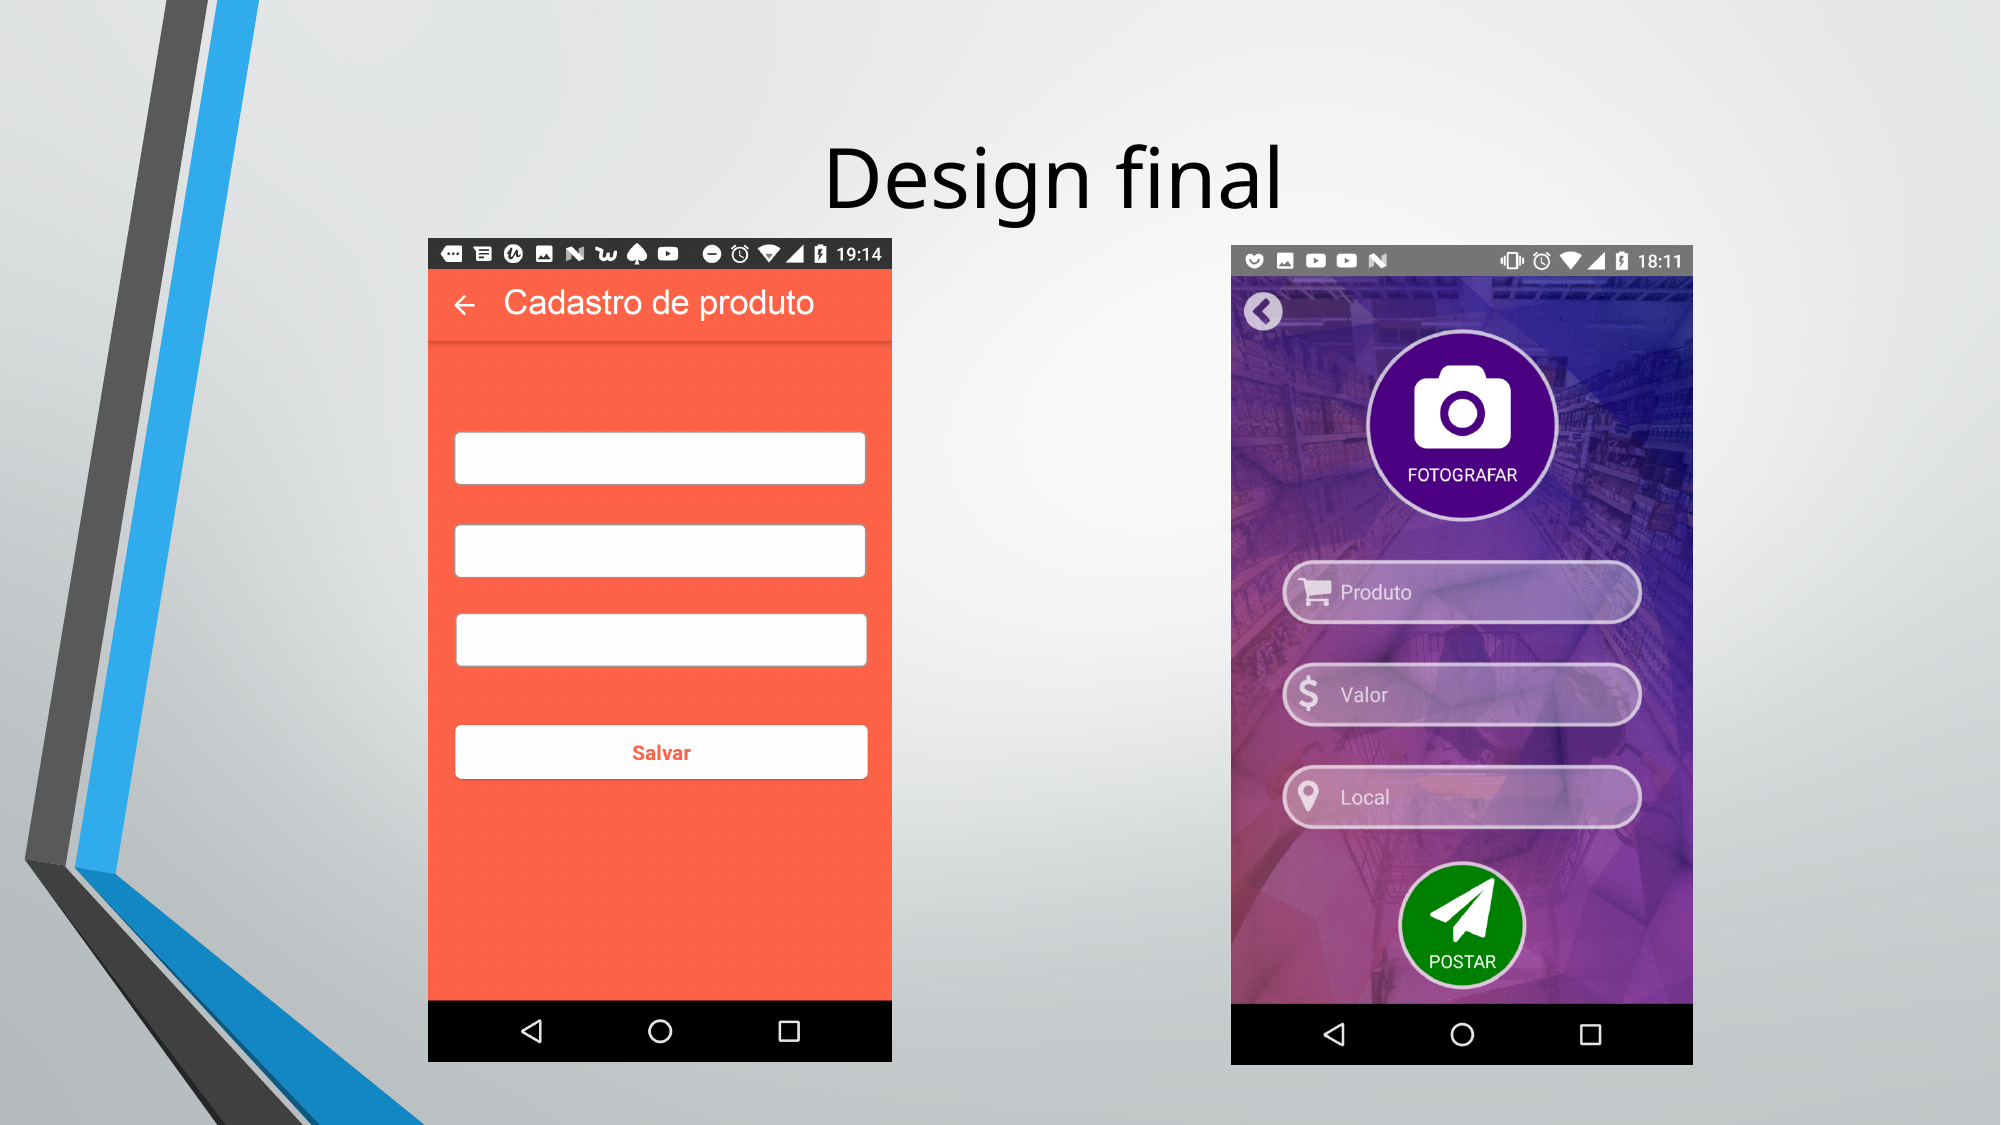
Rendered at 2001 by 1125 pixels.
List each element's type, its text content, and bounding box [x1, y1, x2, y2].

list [427, 237, 892, 1062]
title Design final [243, 112, 1887, 239]
picture [1231, 245, 1694, 1066]
